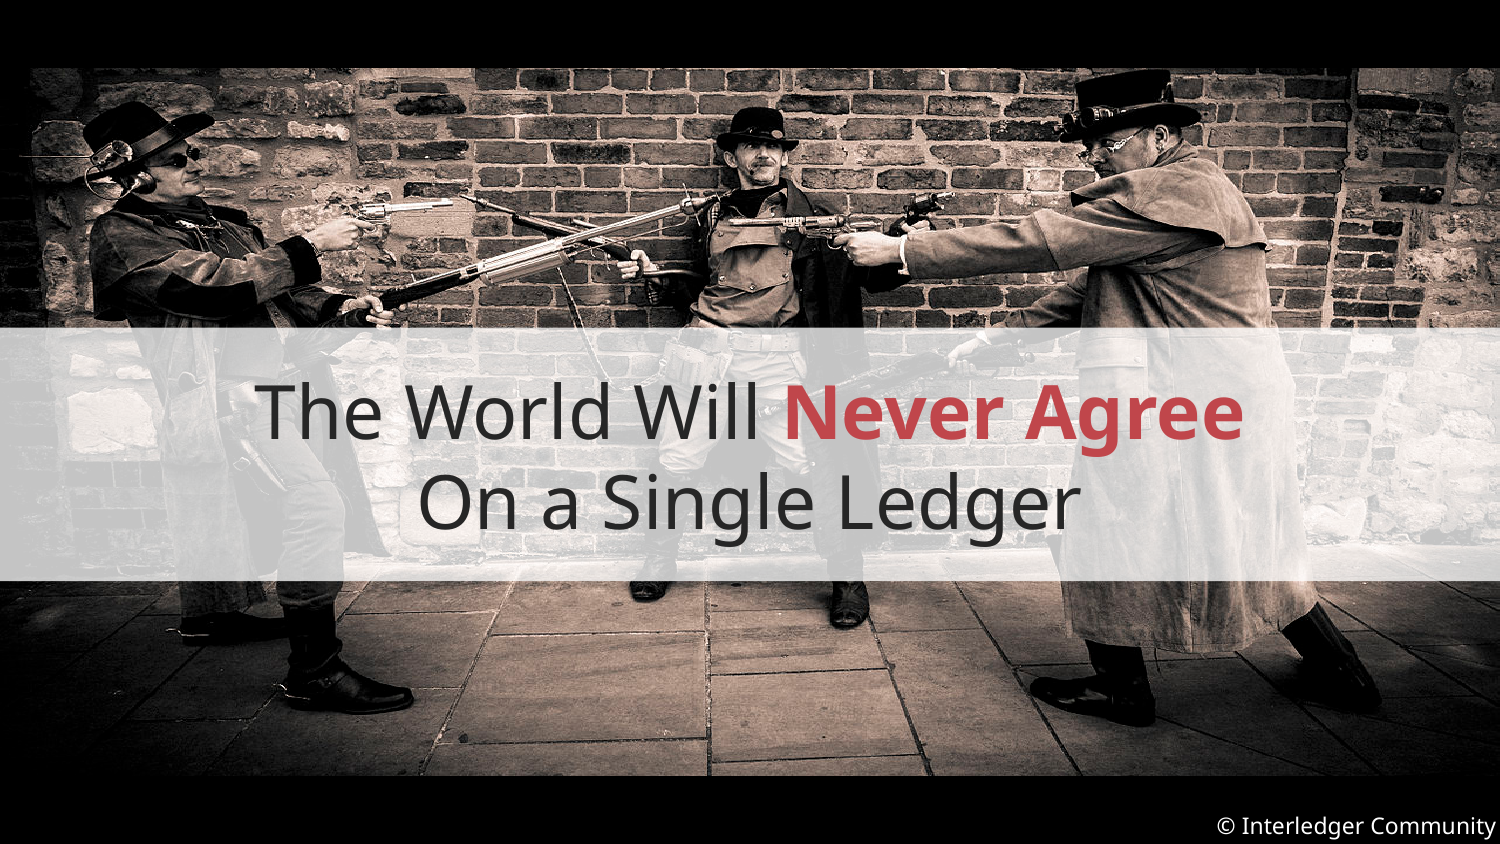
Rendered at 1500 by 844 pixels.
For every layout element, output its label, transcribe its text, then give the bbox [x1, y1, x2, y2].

text_box © Interledger Community [1201, 807, 1500, 844]
picture [0, 67, 1500, 776]
